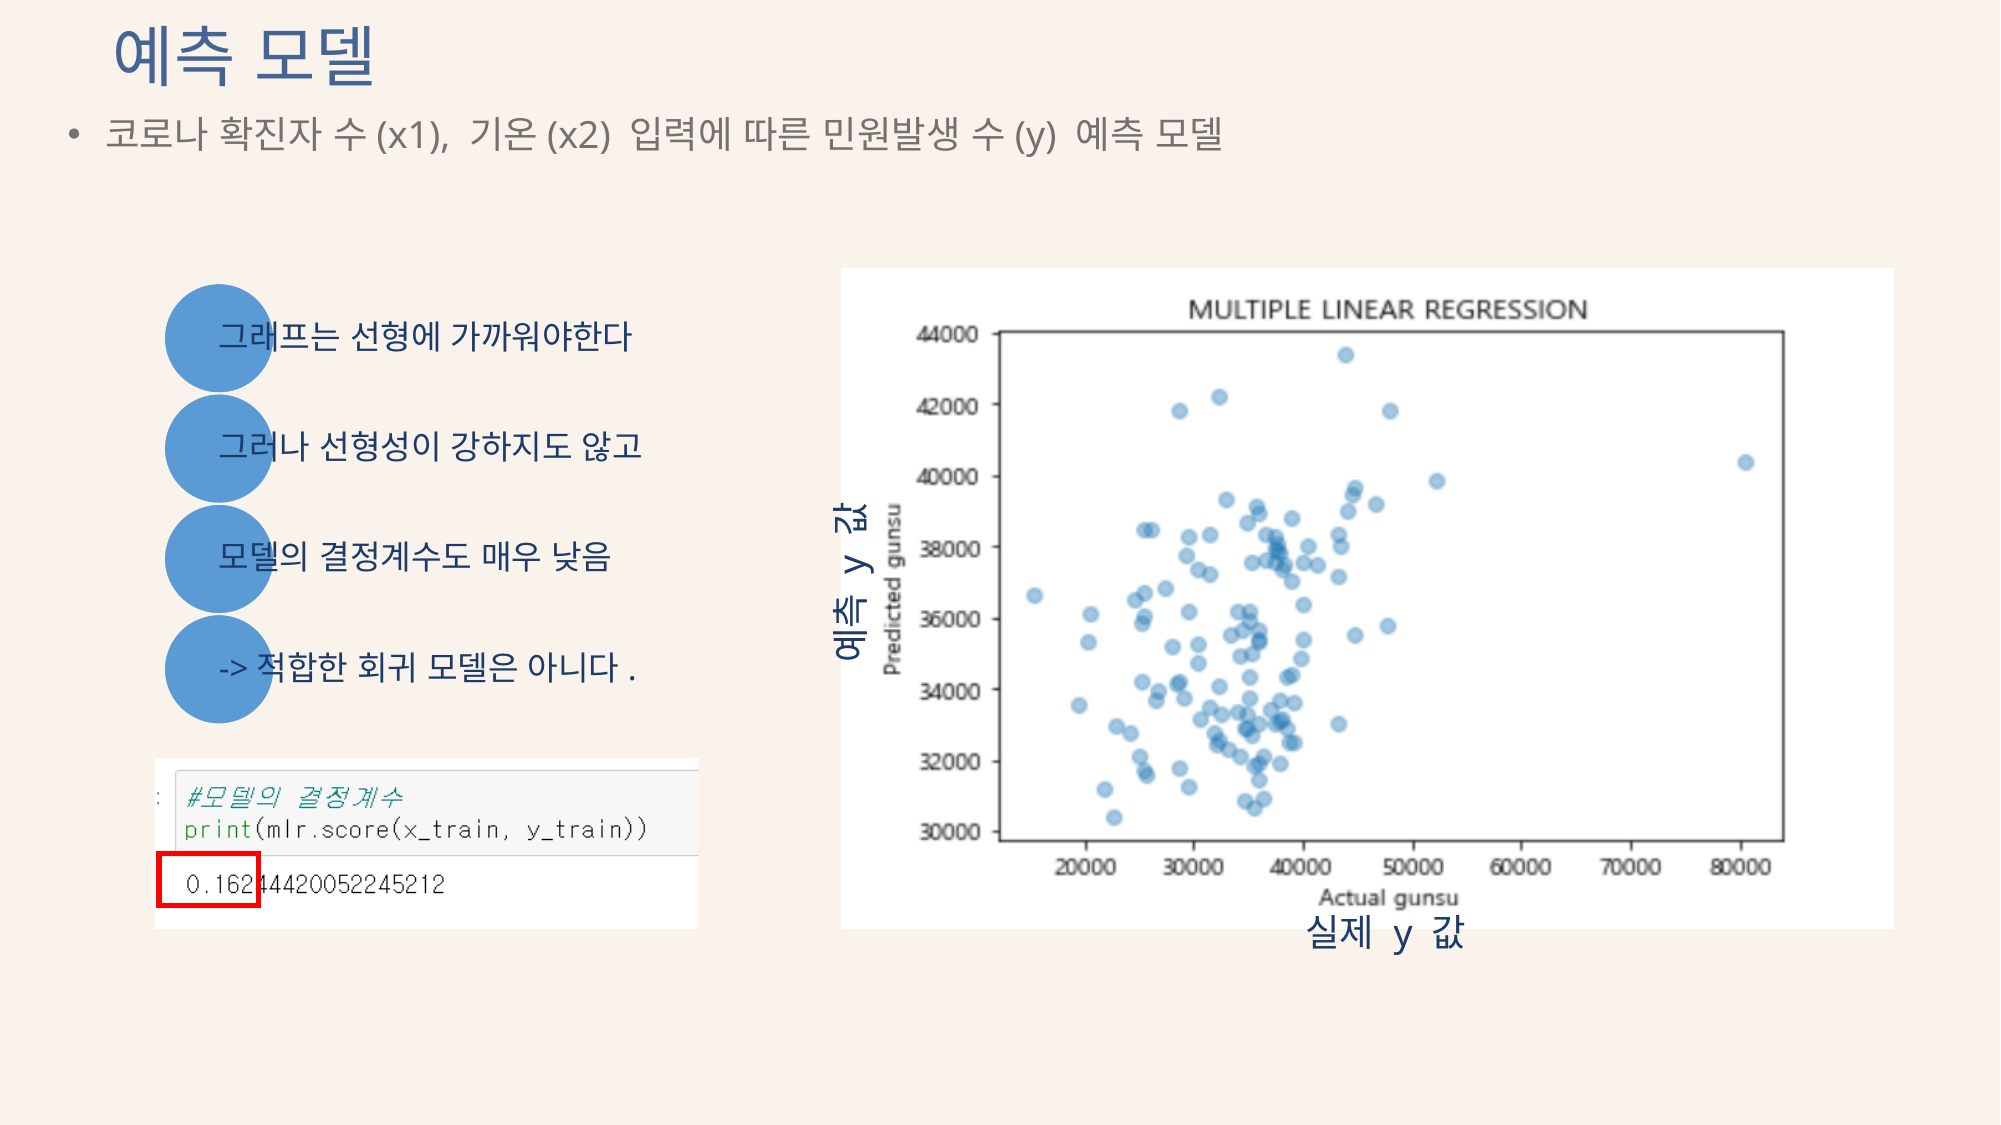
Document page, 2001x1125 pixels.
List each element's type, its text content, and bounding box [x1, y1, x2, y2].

text_box 그래프는 선형에 가까워야한다 [218, 283, 808, 393]
text_box 모델의 결정계수도 매우 낮음 [218, 503, 808, 614]
text_box 그러나 선형성이 강하지도 않고 [218, 393, 808, 503]
text_box ->적합한 회귀 모델은 아니다. [218, 614, 808, 725]
text_box 코로나 확진자 수(x1), 기온(x2) 입력에 따른 민원발생 수(y) 예측 모델 [52, 103, 1240, 164]
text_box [819, 268, 1894, 963]
text_box [162, 613, 230, 726]
text_box [162, 392, 228, 504]
text_box [162, 502, 224, 614]
text_box [162, 282, 230, 393]
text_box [154, 758, 699, 929]
title 예측 모델 [97, 0, 400, 103]
